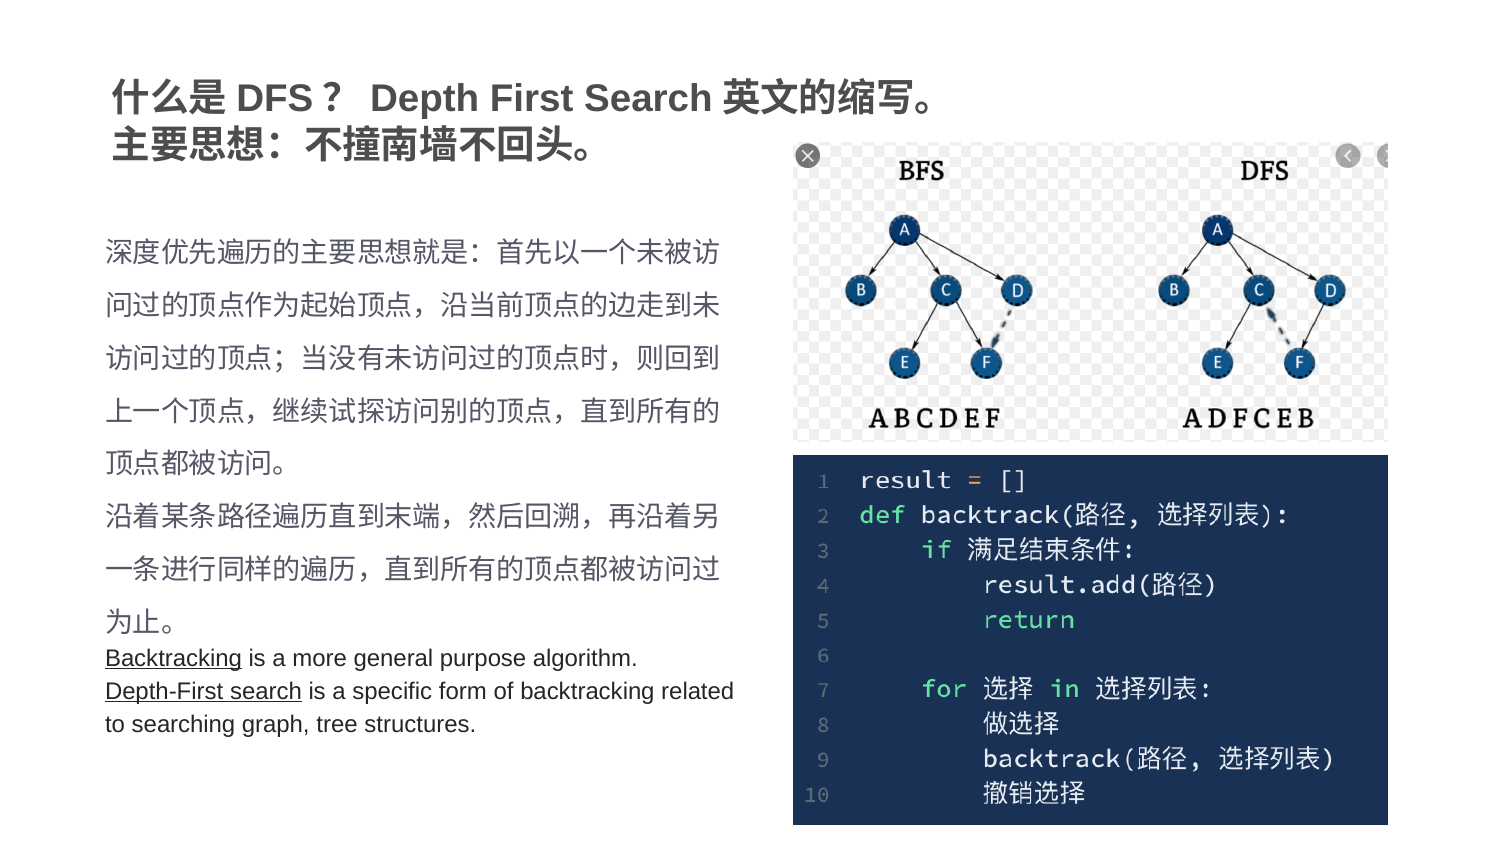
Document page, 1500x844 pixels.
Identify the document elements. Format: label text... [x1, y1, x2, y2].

text_box 深度优先遍历的主要思想就是：首先以一个未被访问过的顶点作为起始顶点，沿当前顶点的边走到未访问过的顶点；当没有未访问过的顶点时，则回到上一个顶点，继续试探访问别的顶点，直到所有的顶点都被访问。 沿着某条路径遍历直到末端，然后回溯，再沿着另一条进行同样的遍历，直到所有的顶点都被访问过为止。 Backtracking is a more general purpose algorithm. Depth-First search is a specific form of backtracking related to searching graph, tree structures. [89, 199, 750, 768]
text_box 什么是DFS？Depth First Search英文的缩写。 主要思想：不撞南墙不回头。 [96, 58, 1116, 178]
picture [793, 142, 1388, 442]
picture [793, 454, 1388, 825]
